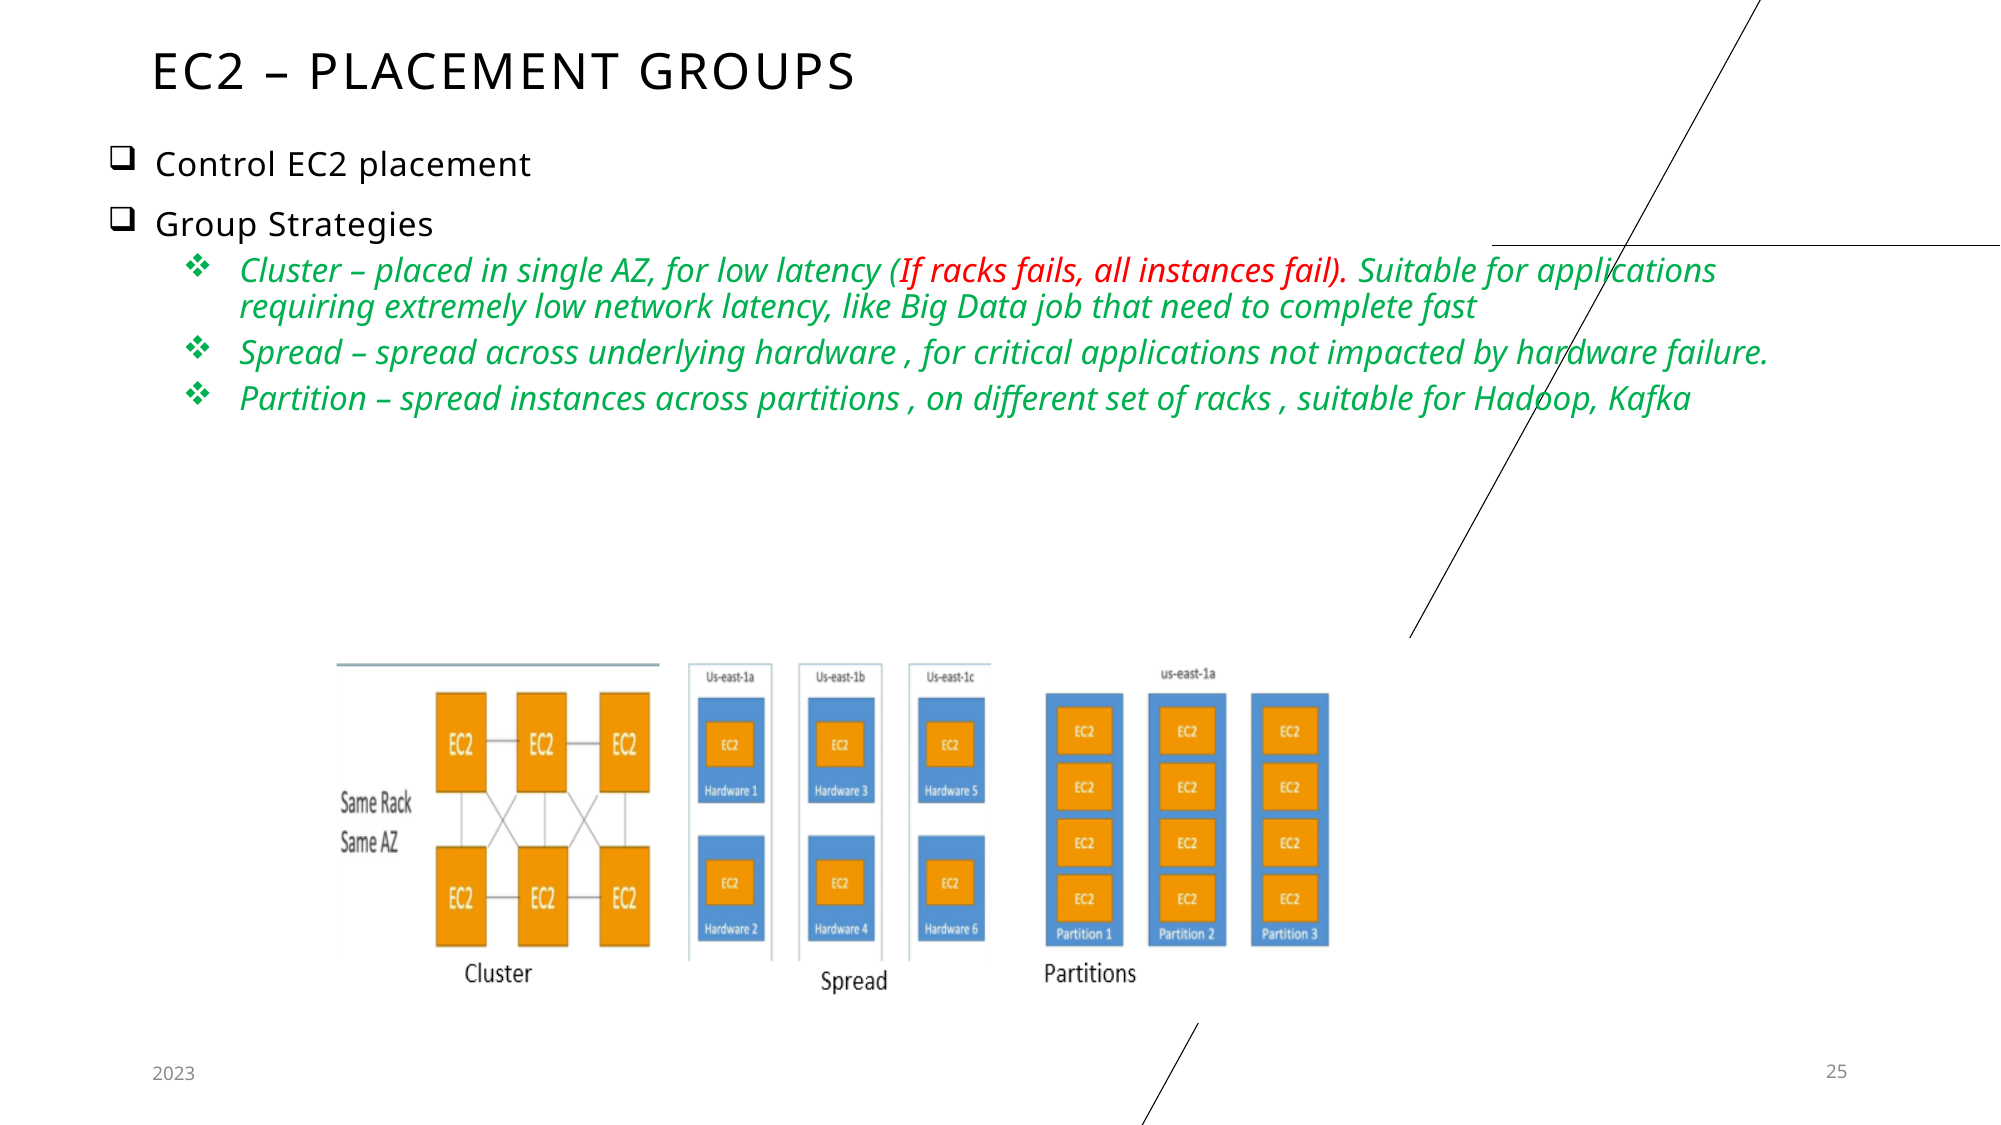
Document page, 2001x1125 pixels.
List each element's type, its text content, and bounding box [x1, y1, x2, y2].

slide_number 2023 [137, 1042, 338, 1103]
picture [323, 638, 1413, 1023]
slide_number 25 [1412, 1042, 1863, 1103]
list Control EC2 placement Group Strategies Cluster – placed in single AZ, for low latency (If racks fails, all instances fail). Suitable for applications requiring extremely low network latency, like Big Data job that need to complete fast Spread – spread across underlying hardware , for critical applications not impacted by hardware failure. Partition – spread instances across partitions , on different set of racks , suitable for Hadoop, Kafka [93, 135, 1848, 520]
title EC2 – Placement groups [136, 23, 1339, 108]
